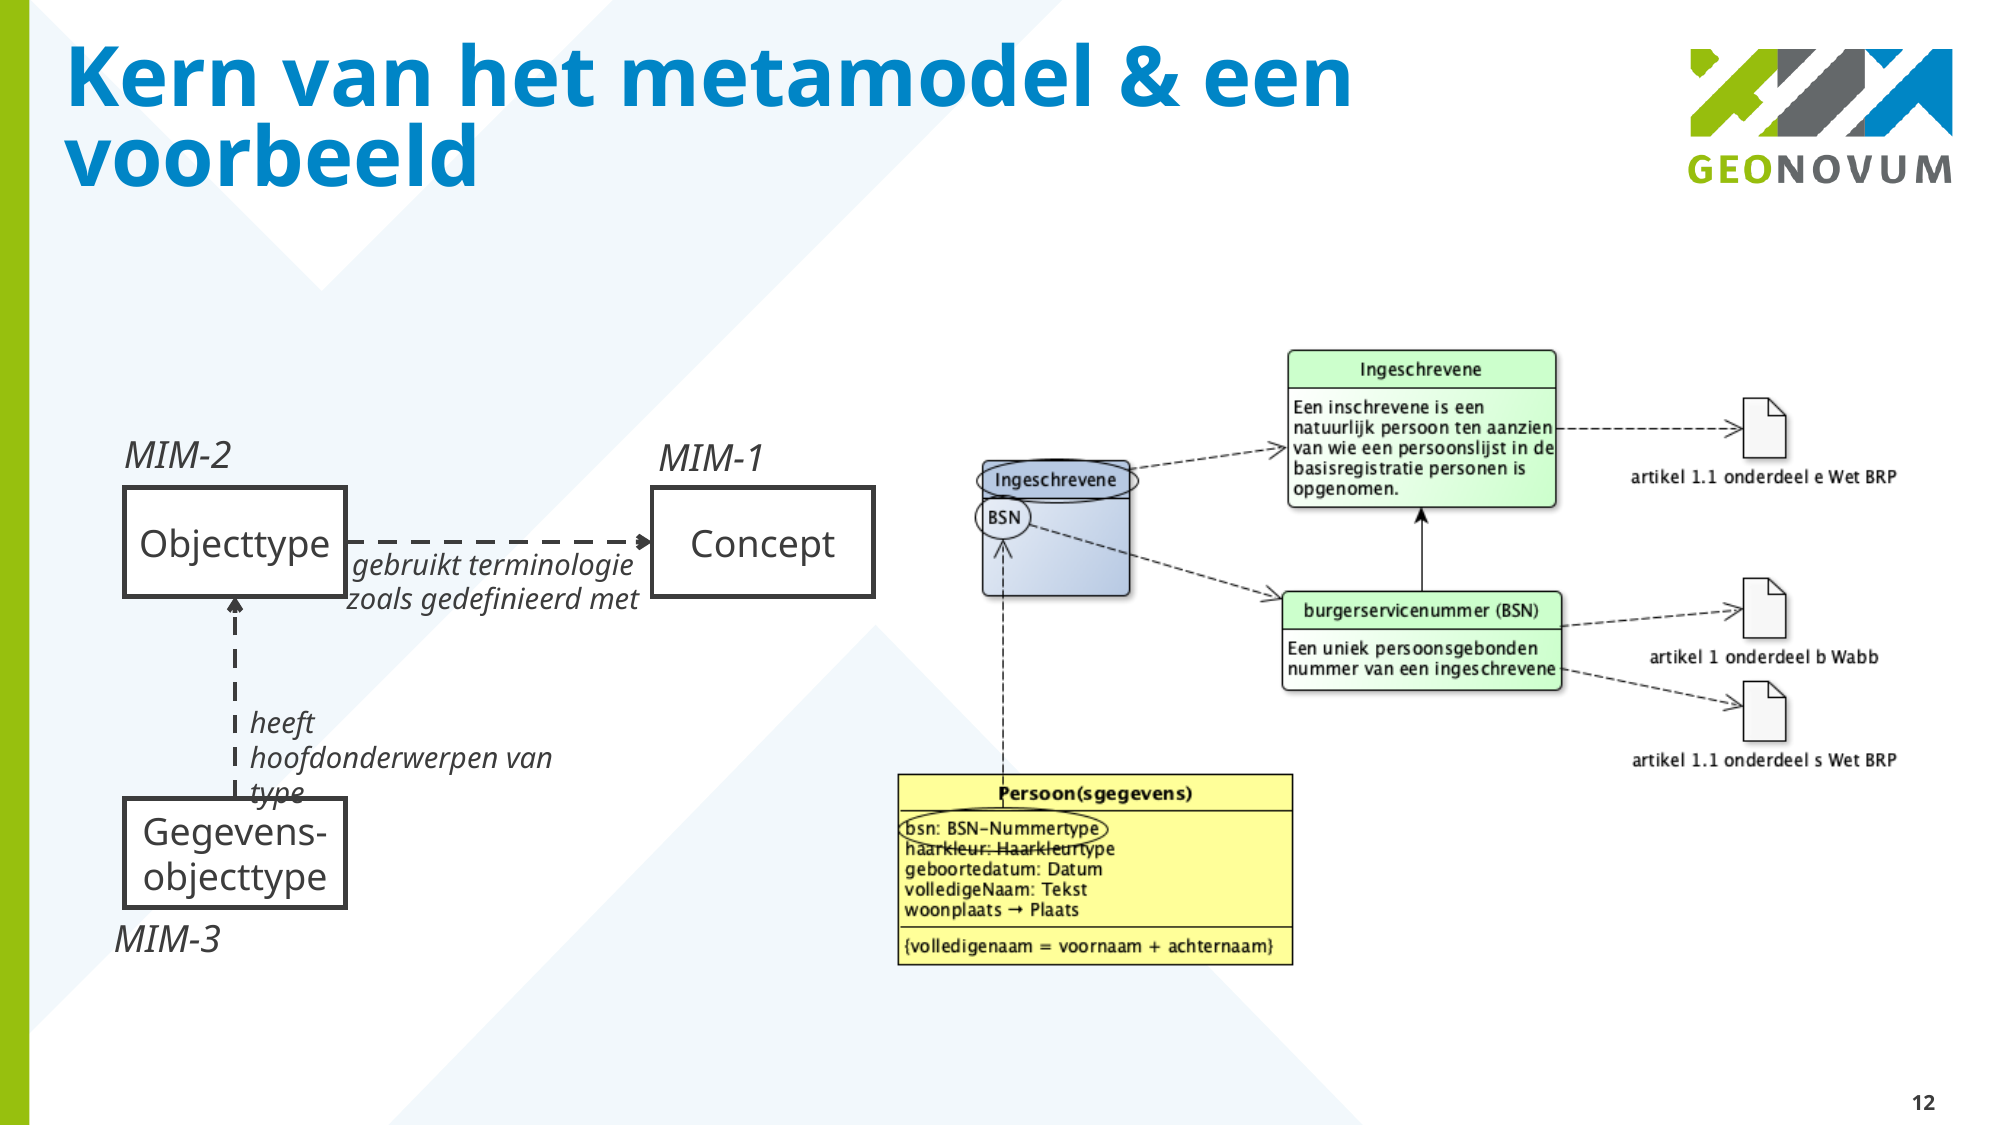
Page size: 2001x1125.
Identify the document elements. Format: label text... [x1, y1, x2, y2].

text_box MIM-3 [98, 907, 237, 968]
picture [876, 328, 1922, 986]
text_box heeft hoofdonderwerpen van type [235, 697, 575, 817]
text_box Objecttype [123, 486, 347, 598]
text_box Gegevens- objecttype [123, 798, 347, 909]
text_box MIM-2 [109, 423, 247, 484]
title Kern van het metamodel & een voorbeeld [49, 0, 1654, 210]
text_box gebruikt terminologie zoals gedefinieerd met [323, 538, 663, 624]
slide_number 12 [1824, 1088, 1951, 1120]
text_box MIM-1 [643, 426, 781, 487]
picture [1686, 49, 1955, 186]
text_box Concept [651, 486, 875, 598]
